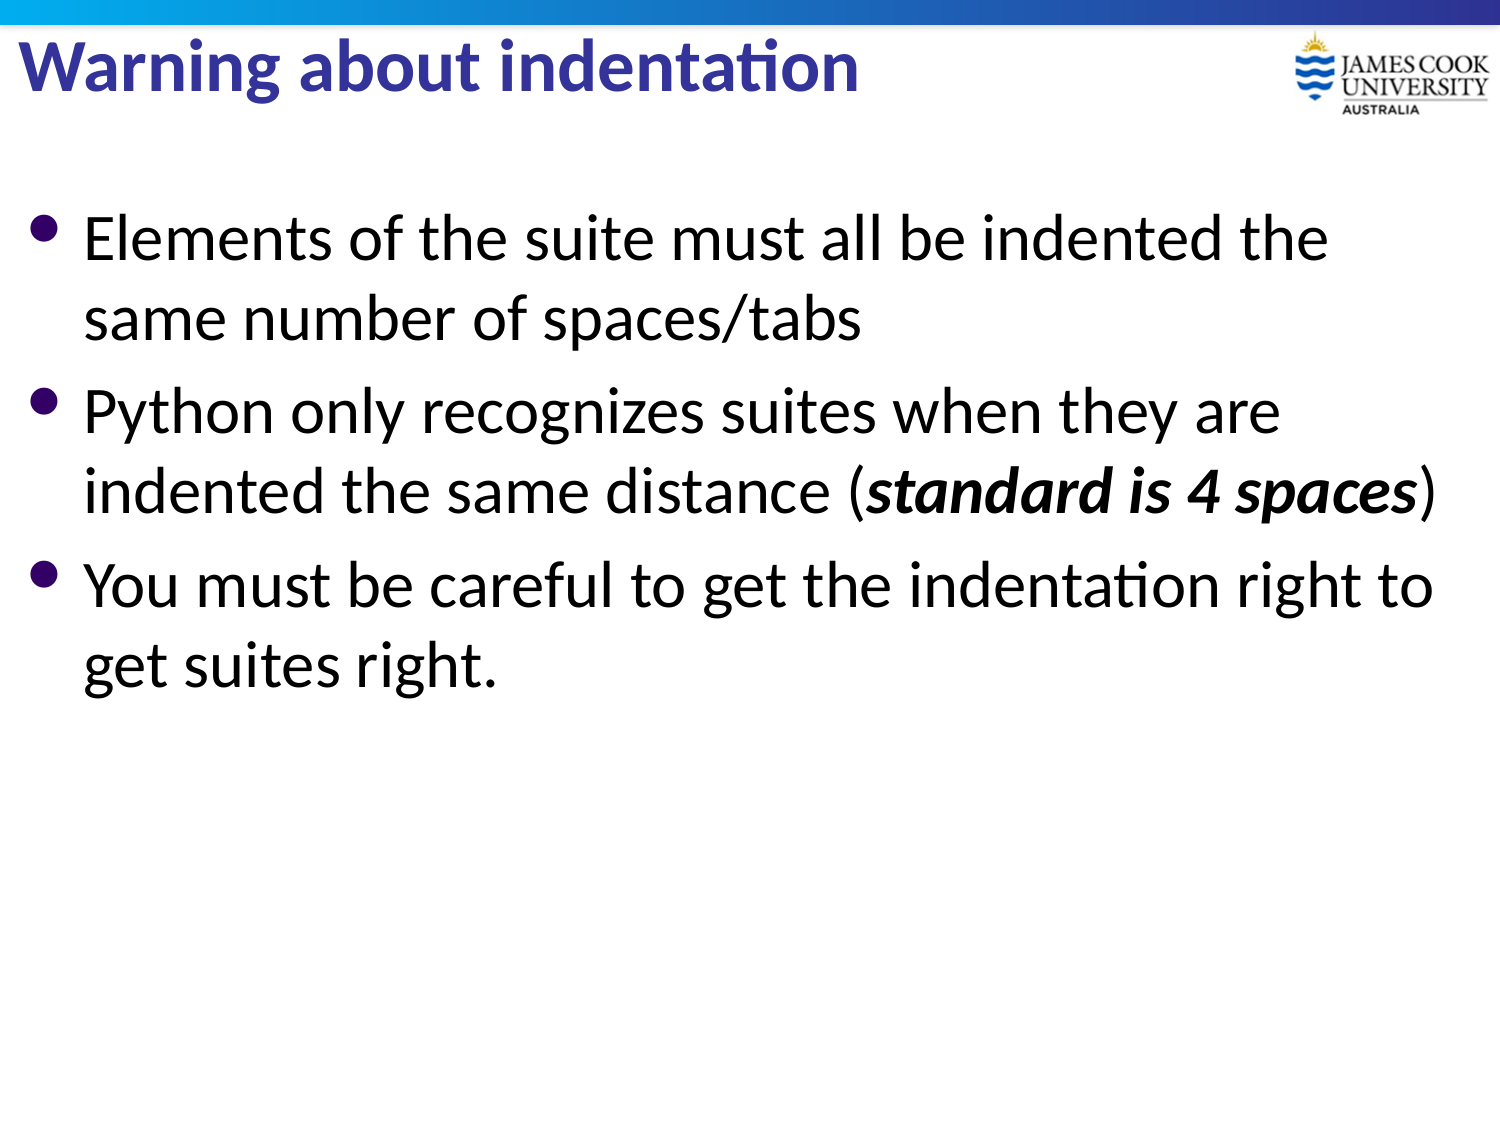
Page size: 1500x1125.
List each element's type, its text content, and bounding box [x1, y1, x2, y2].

list Elements of the suite must all be indented the same number of spaces/tabs Python only recognizes suites when they are indented the same distance (standard is 4 spaces) You must be careful to get the indentation right to get suites right. [11, 186, 1477, 1029]
picture [1287, 25, 1500, 123]
title Warning about indentation [3, 8, 1411, 89]
